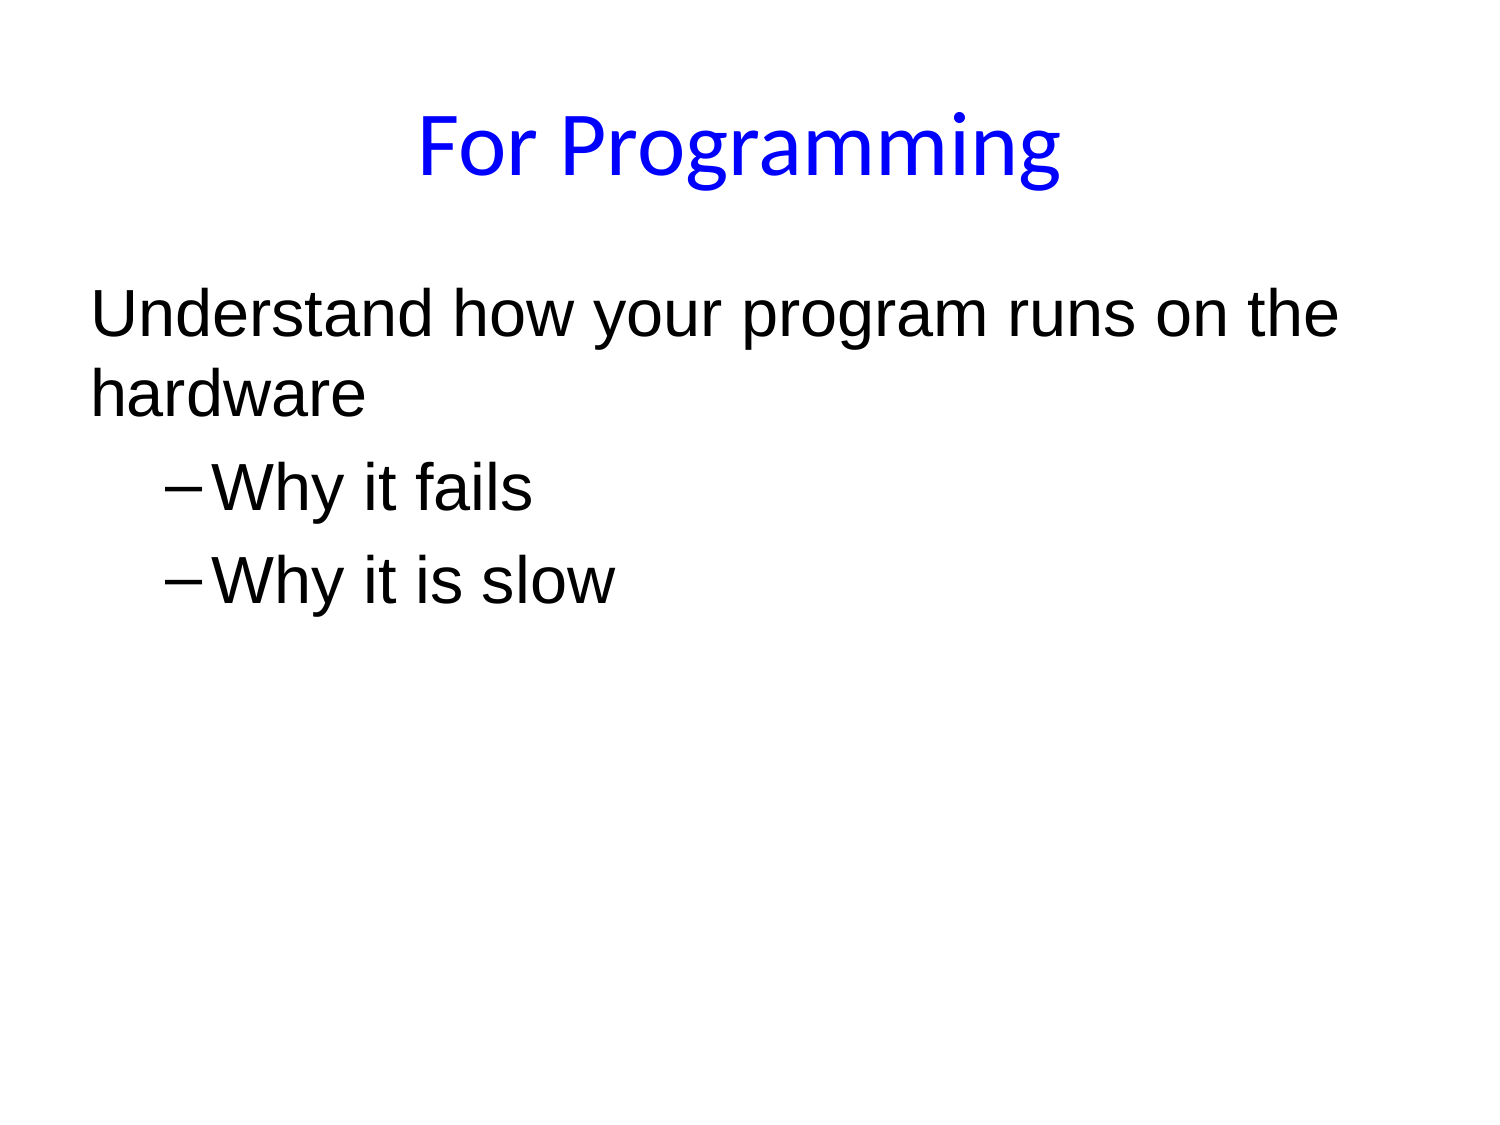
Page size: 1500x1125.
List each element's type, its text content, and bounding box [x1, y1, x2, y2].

title For Programming [75, 45, 1425, 233]
list Understand how your program runs on the hardware Why it fails Why it is slow [75, 262, 1425, 1005]
